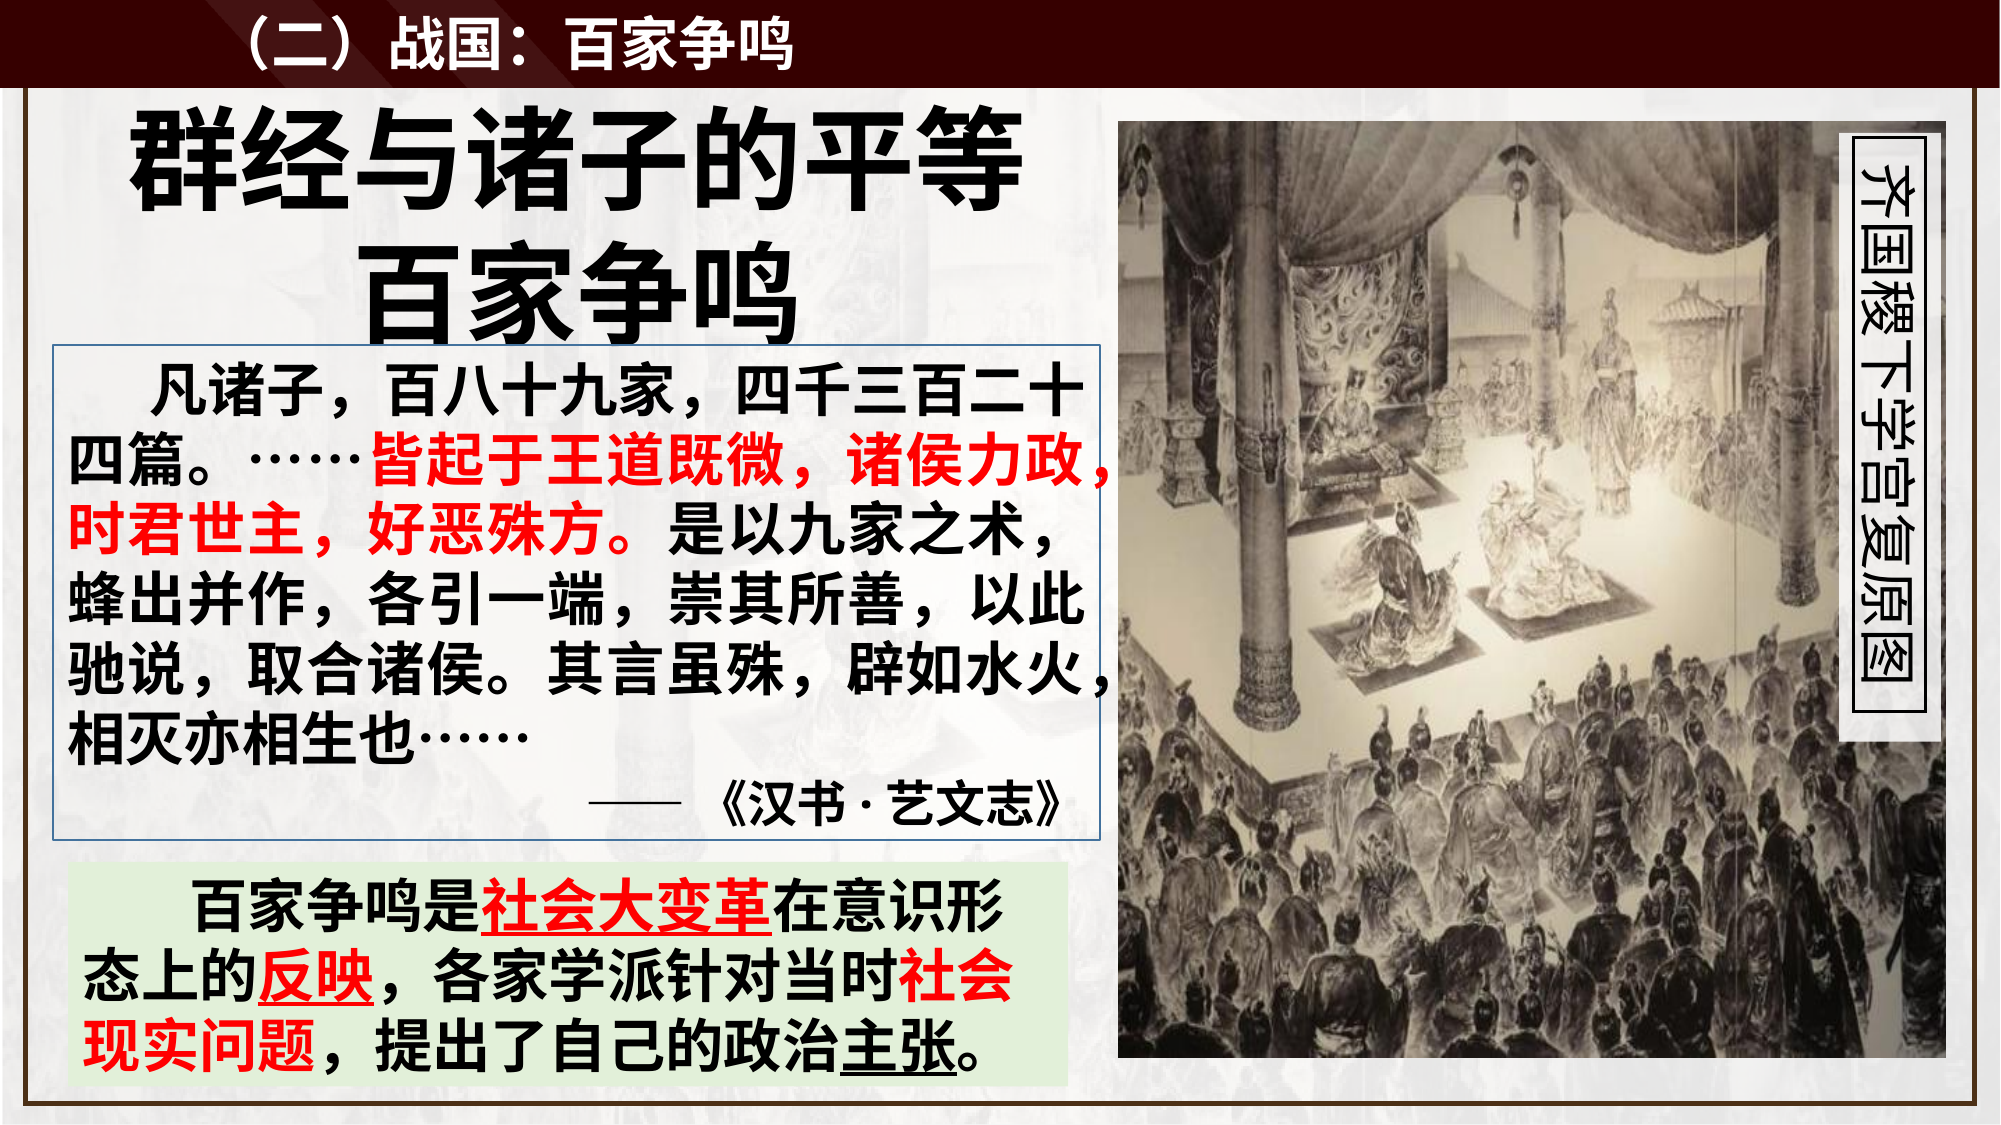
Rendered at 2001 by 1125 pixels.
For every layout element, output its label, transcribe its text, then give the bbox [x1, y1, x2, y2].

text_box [1839, 132, 1941, 742]
text_box 群经与诸子的平等 百家争鸣 [32, 91, 1122, 367]
text_box 凡诸子，百八十九家，四千三百二十四篇。……皆起于王道既微，诸侯力政，时君世主，好恶殊方。是以九家之术，蜂出并作，各引一端，崇其所善，以此驰说，取合诸侯。其言虽殊，辟如水火，相灭亦相生也…… ——《汉书·艺文志》 [52, 345, 1101, 840]
text_box [24, 91, 1976, 1105]
picture [1117, 121, 1947, 1058]
picture [0, 0, 2000, 91]
text_box 百家争鸣是社会大变革在意识形态上的反映，各家学派针对当时社会现实问题，提出了自己的政治主张。 [68, 861, 1069, 1087]
